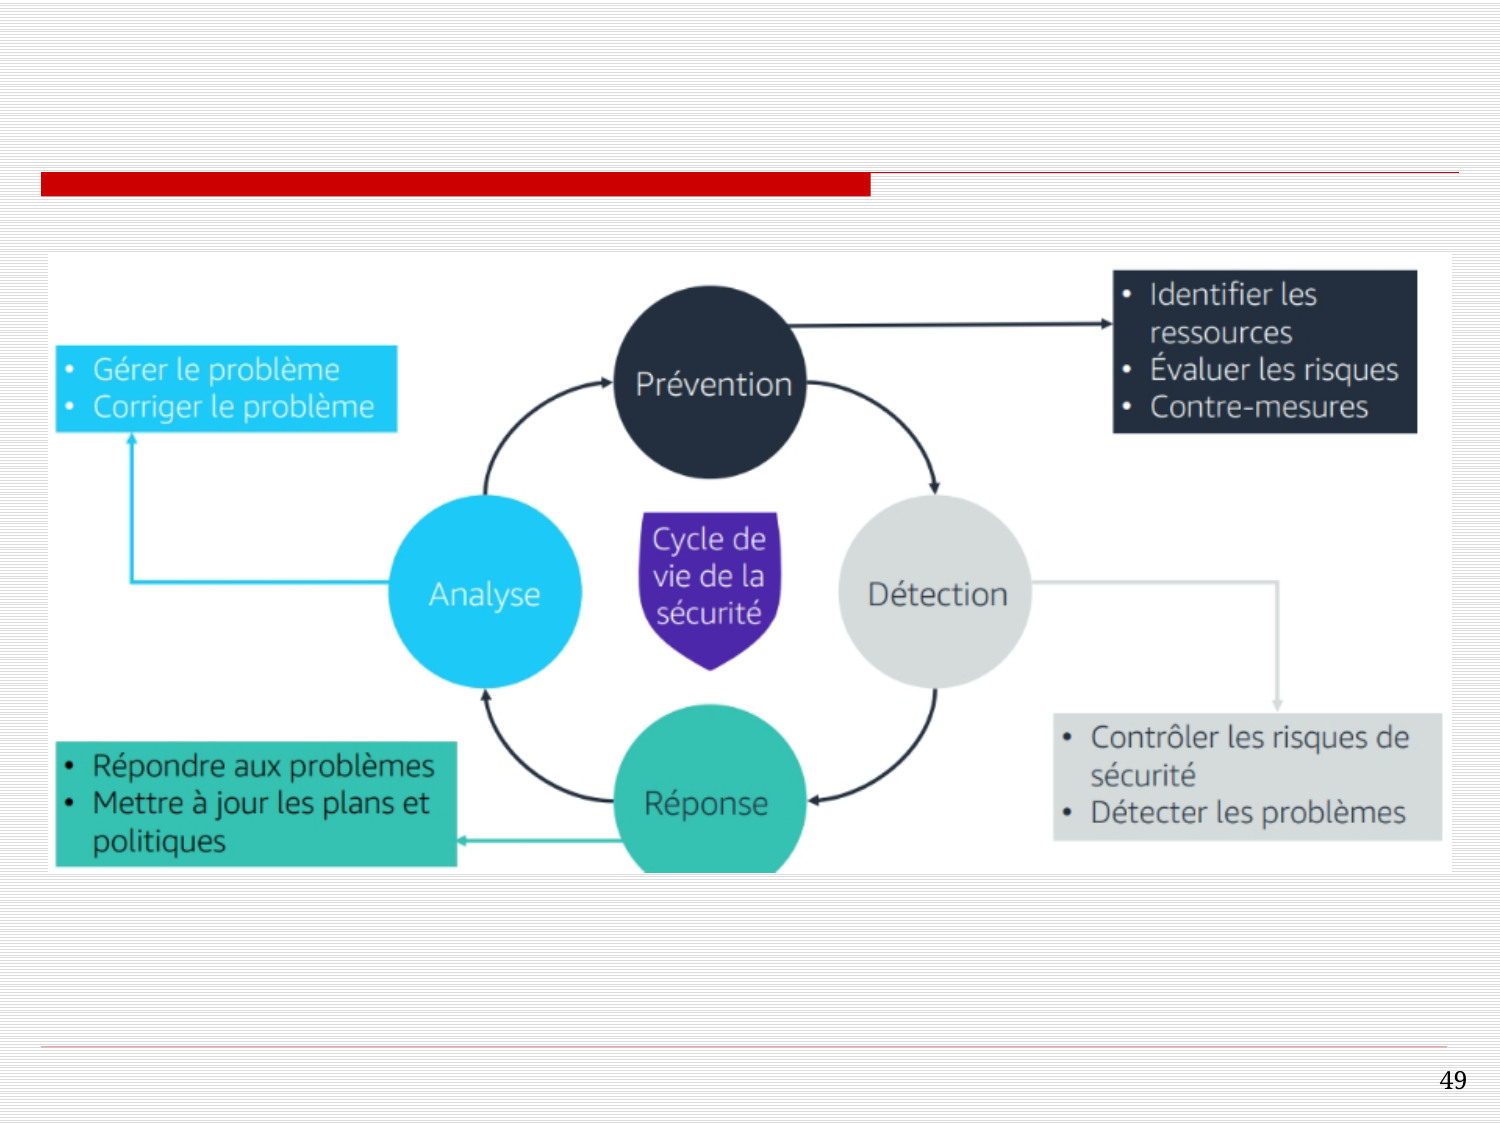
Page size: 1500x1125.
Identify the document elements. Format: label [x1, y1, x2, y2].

picture [48, 252, 1452, 873]
